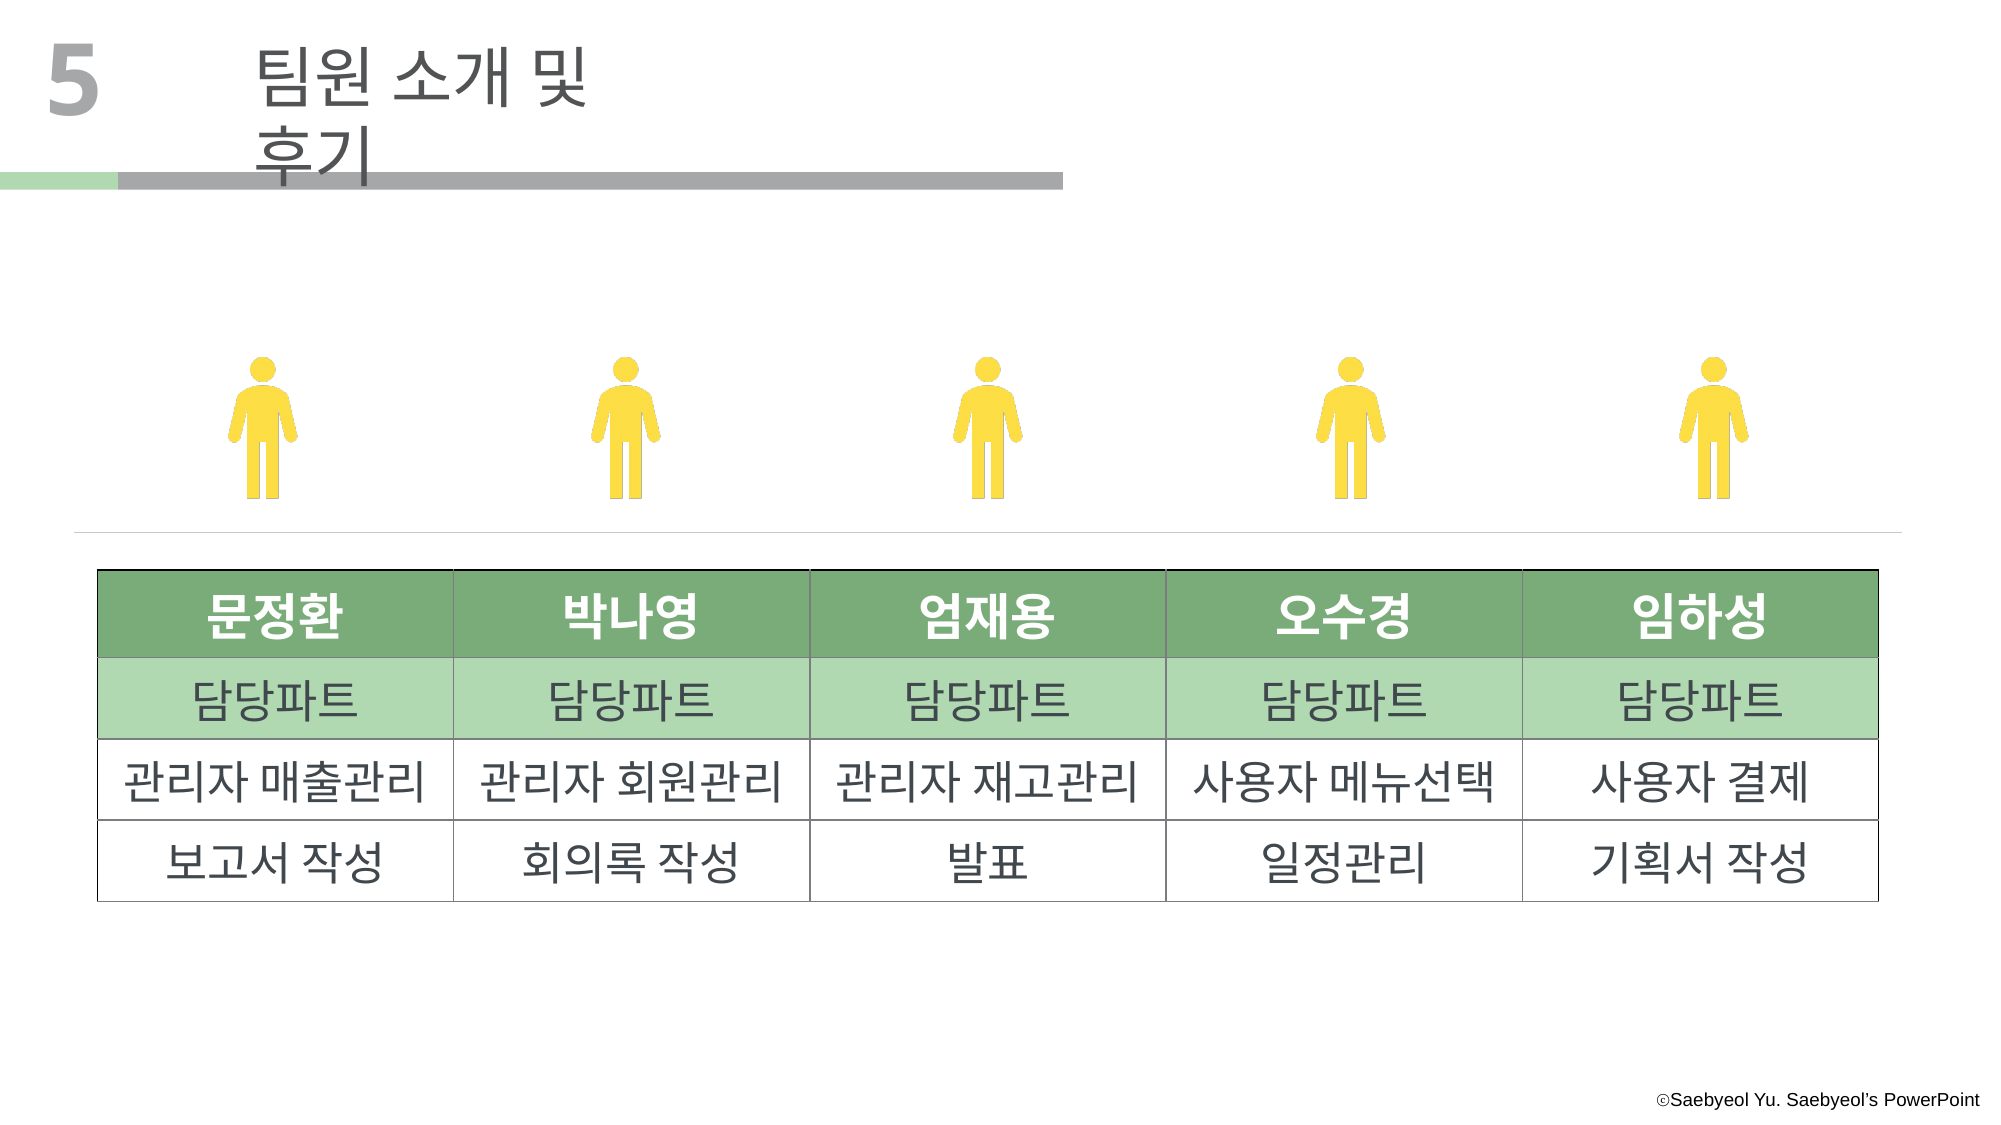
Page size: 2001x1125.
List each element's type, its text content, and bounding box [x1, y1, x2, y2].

text_box [721, 172, 1063, 190]
table_cell 사용자 결제 [1523, 740, 1878, 819]
table_cell 담당파트 [1167, 658, 1522, 738]
picture [1638, 352, 1789, 503]
table_cell 발표 [811, 821, 1165, 901]
table_cell 사용자 메뉴선택 [1167, 740, 1522, 819]
table_header 엄재용 [811, 571, 1165, 657]
table_cell 기획서 작성 [1523, 821, 1878, 901]
table_header 임하성 [1523, 571, 1878, 657]
text_box 5 [30, 7, 339, 143]
text_box [118, 172, 238, 190]
picture [186, 352, 338, 503]
table_cell 담당파트 [811, 658, 1165, 738]
table_cell 회의록 작성 [454, 821, 809, 901]
picture [912, 352, 1064, 503]
table_cell 일정관리 [1167, 821, 1522, 901]
table_cell 관리자 재고관리 [811, 740, 1165, 819]
text_box [0, 172, 118, 190]
table_header 문정환 [98, 571, 453, 657]
table_cell 담당파트 [1523, 658, 1878, 738]
picture [549, 352, 701, 503]
text_box 팀원 소개 및 후기 [238, 27, 721, 203]
table_cell 관리자 매출관리 [98, 740, 453, 819]
table_cell 보고서 작성 [98, 821, 453, 901]
table_header 오수경 [1167, 571, 1522, 657]
table_cell 담당파트 [98, 658, 453, 738]
table_cell 담당파트 [454, 658, 809, 738]
table_header 박나영 [454, 571, 809, 657]
table_cell 관리자 회원관리 [454, 740, 809, 819]
picture [1275, 352, 1427, 503]
